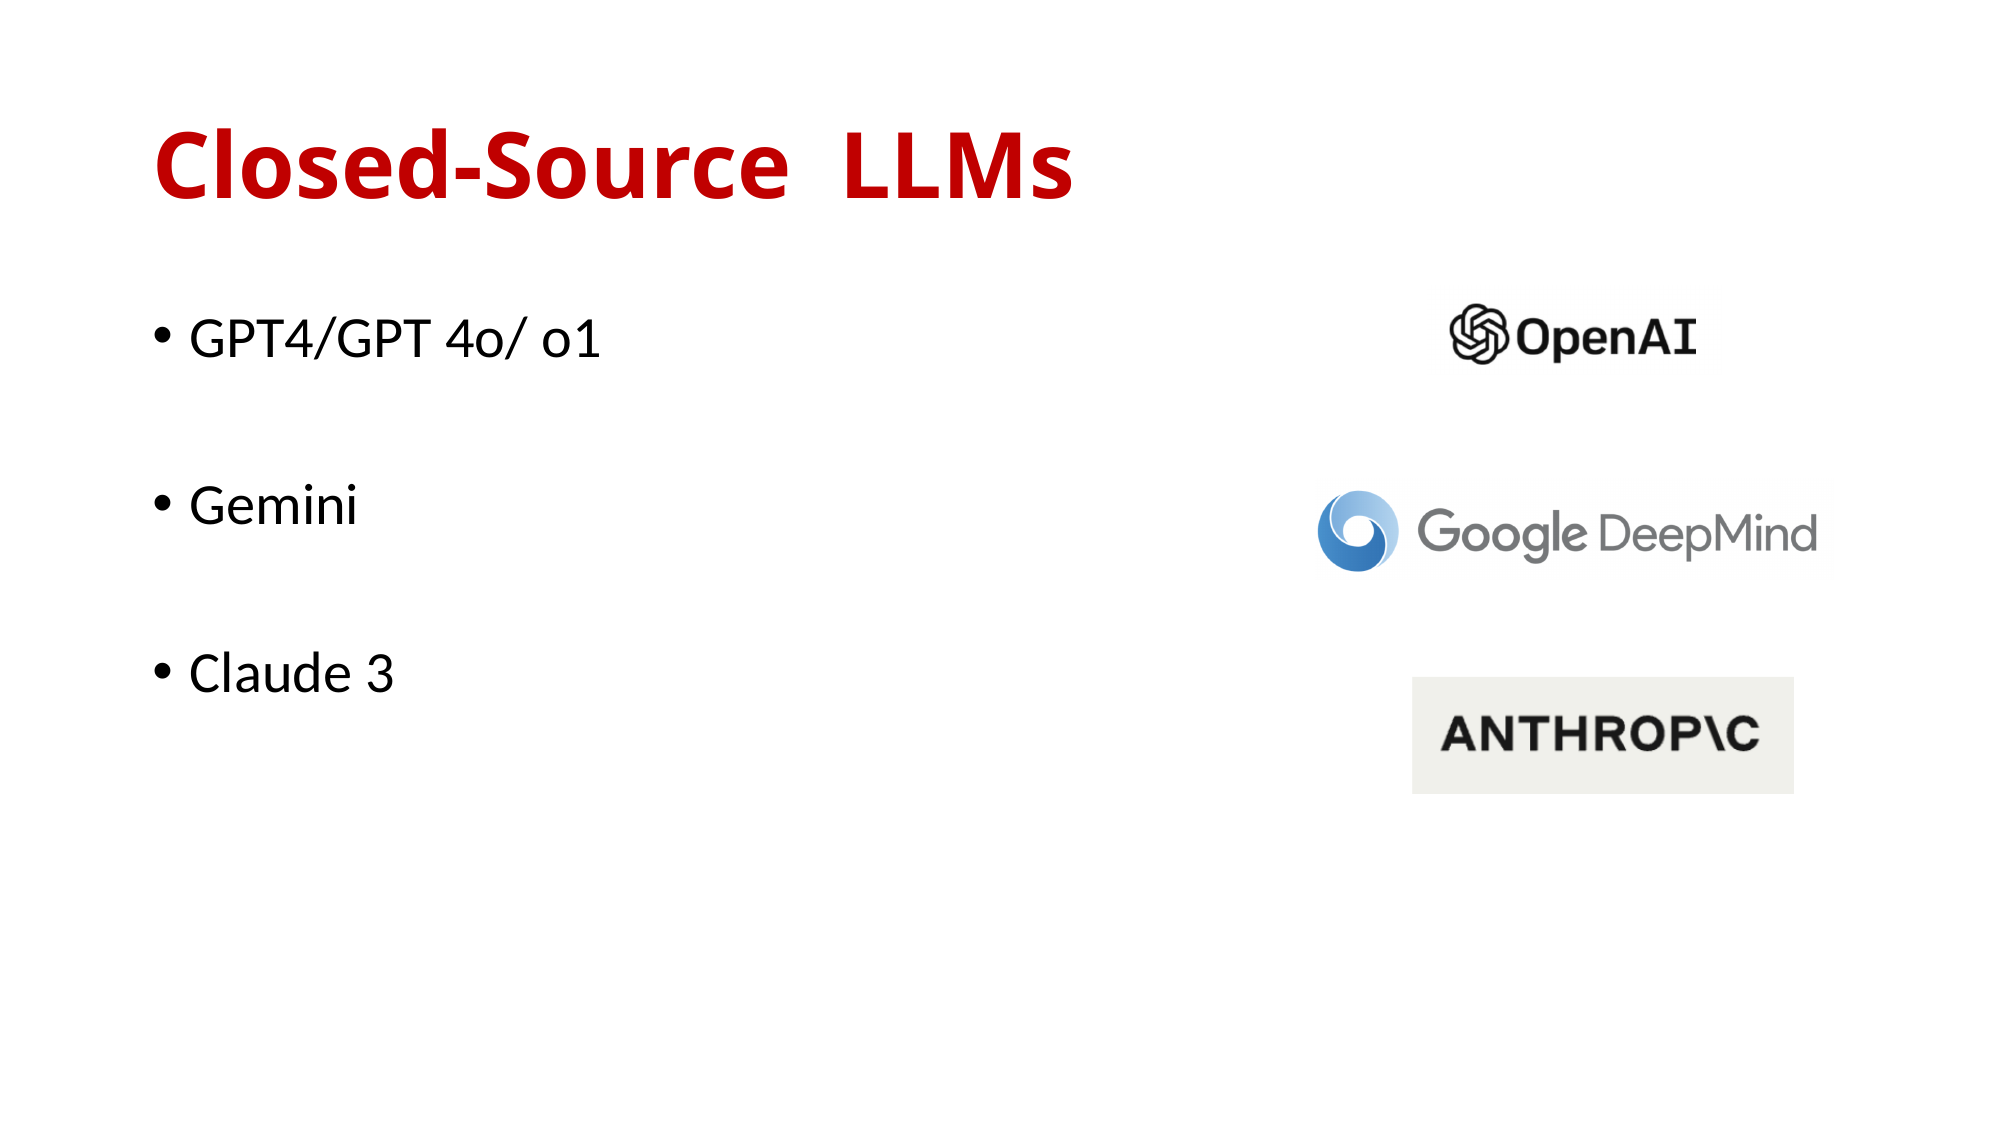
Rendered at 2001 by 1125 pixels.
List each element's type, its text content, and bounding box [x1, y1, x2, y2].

picture [1407, 656, 1843, 817]
picture [1315, 478, 1834, 580]
title Closed-Source LLMs [137, 59, 1863, 278]
list GPT4/GPT 4o/ o1 Gemini Claude 3 [137, 299, 1863, 1014]
picture [1427, 285, 1722, 375]
